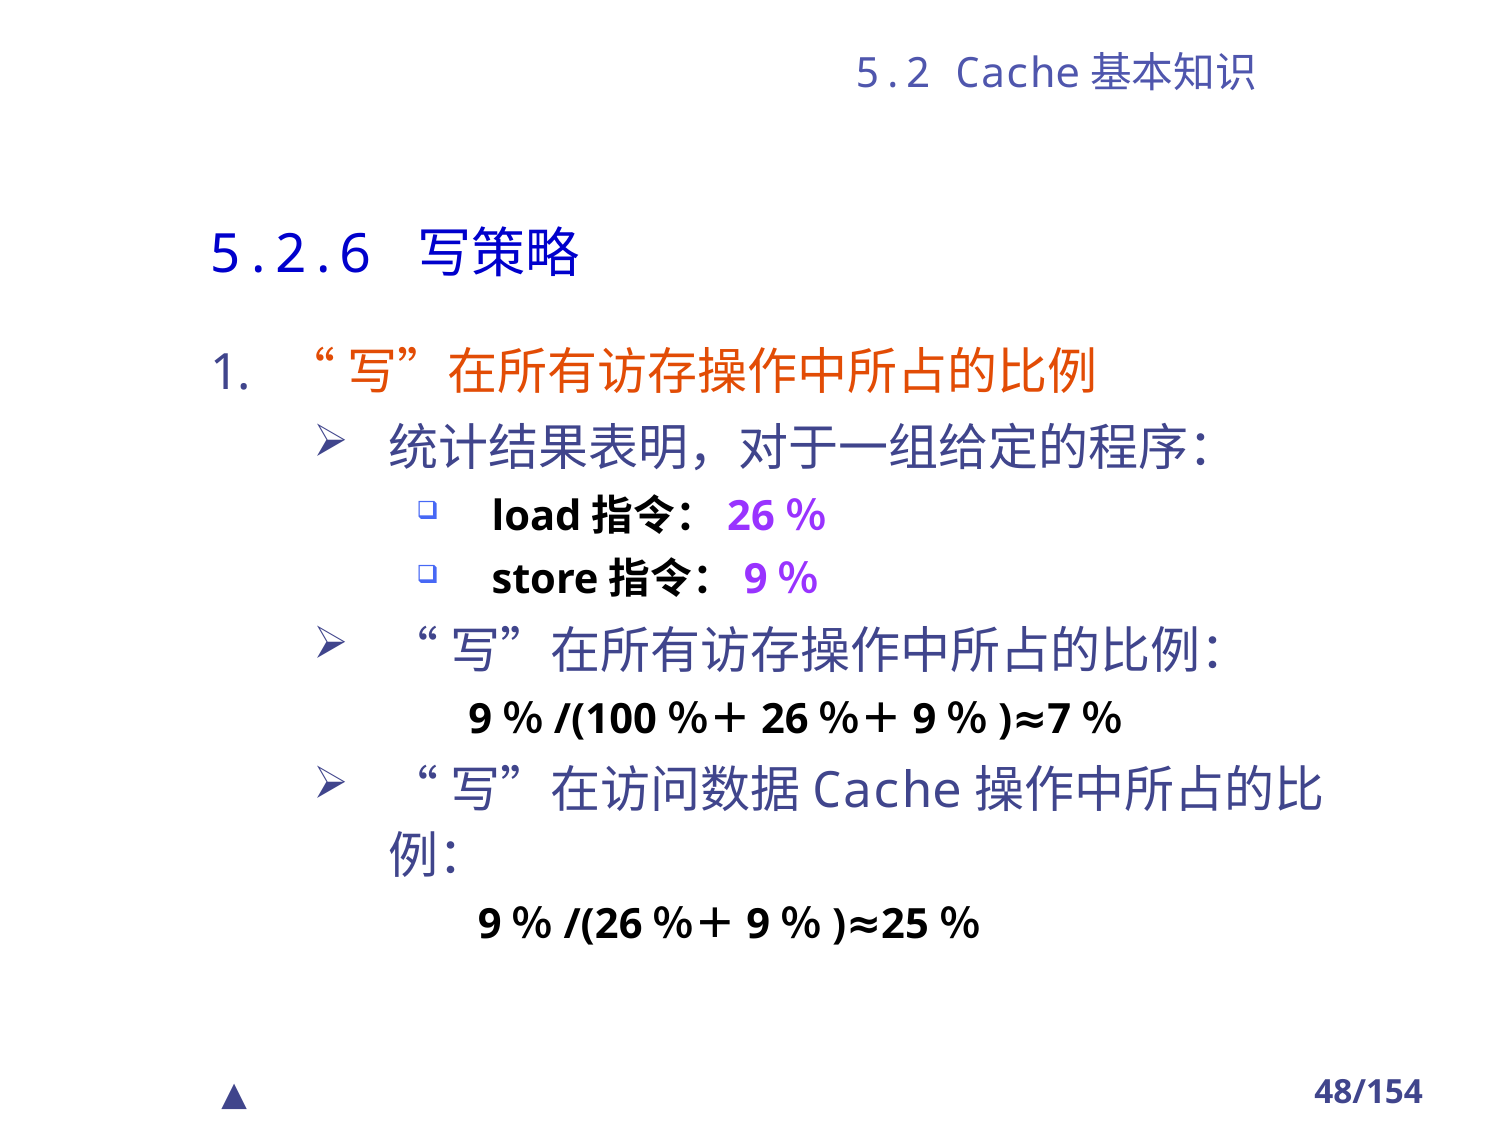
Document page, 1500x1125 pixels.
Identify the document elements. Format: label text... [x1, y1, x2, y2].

text_box 5.2.6 写策略 [194, 210, 1317, 291]
list “写”在所有访存操作中所占的比例 统计结果表明，对于一组给定的程序： load指令：26％ store指令：9％ “写”在所有访存操作中所占的比例： 9％/(100％＋26％＋9％)≈7％ “写”在访问数据Cache操作中所占的比例： 9％/(26％＋9％)≈25％ [195, 326, 1365, 941]
title 5.2 Cache基本知识 [637, 40, 1475, 104]
